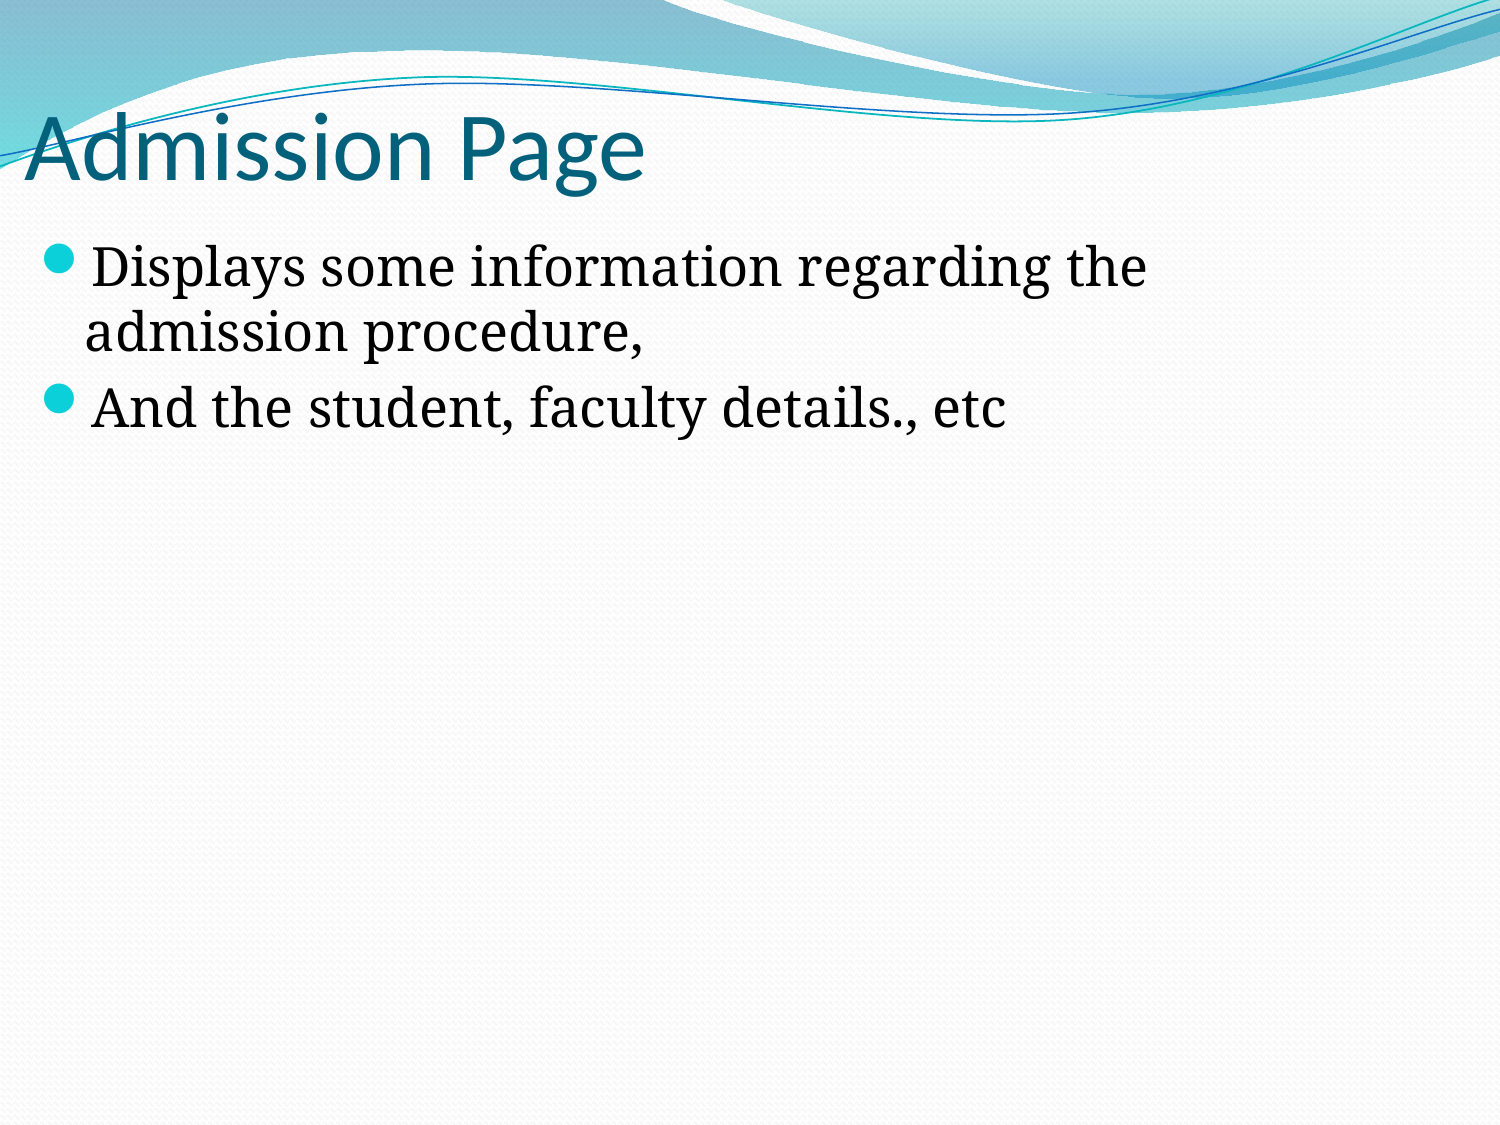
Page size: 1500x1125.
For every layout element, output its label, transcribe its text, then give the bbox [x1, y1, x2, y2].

list Displays some information regarding the admission procedure, And the student, faculty details., etc [24, 224, 1425, 1038]
title Admission Page [24, 75, 1425, 200]
